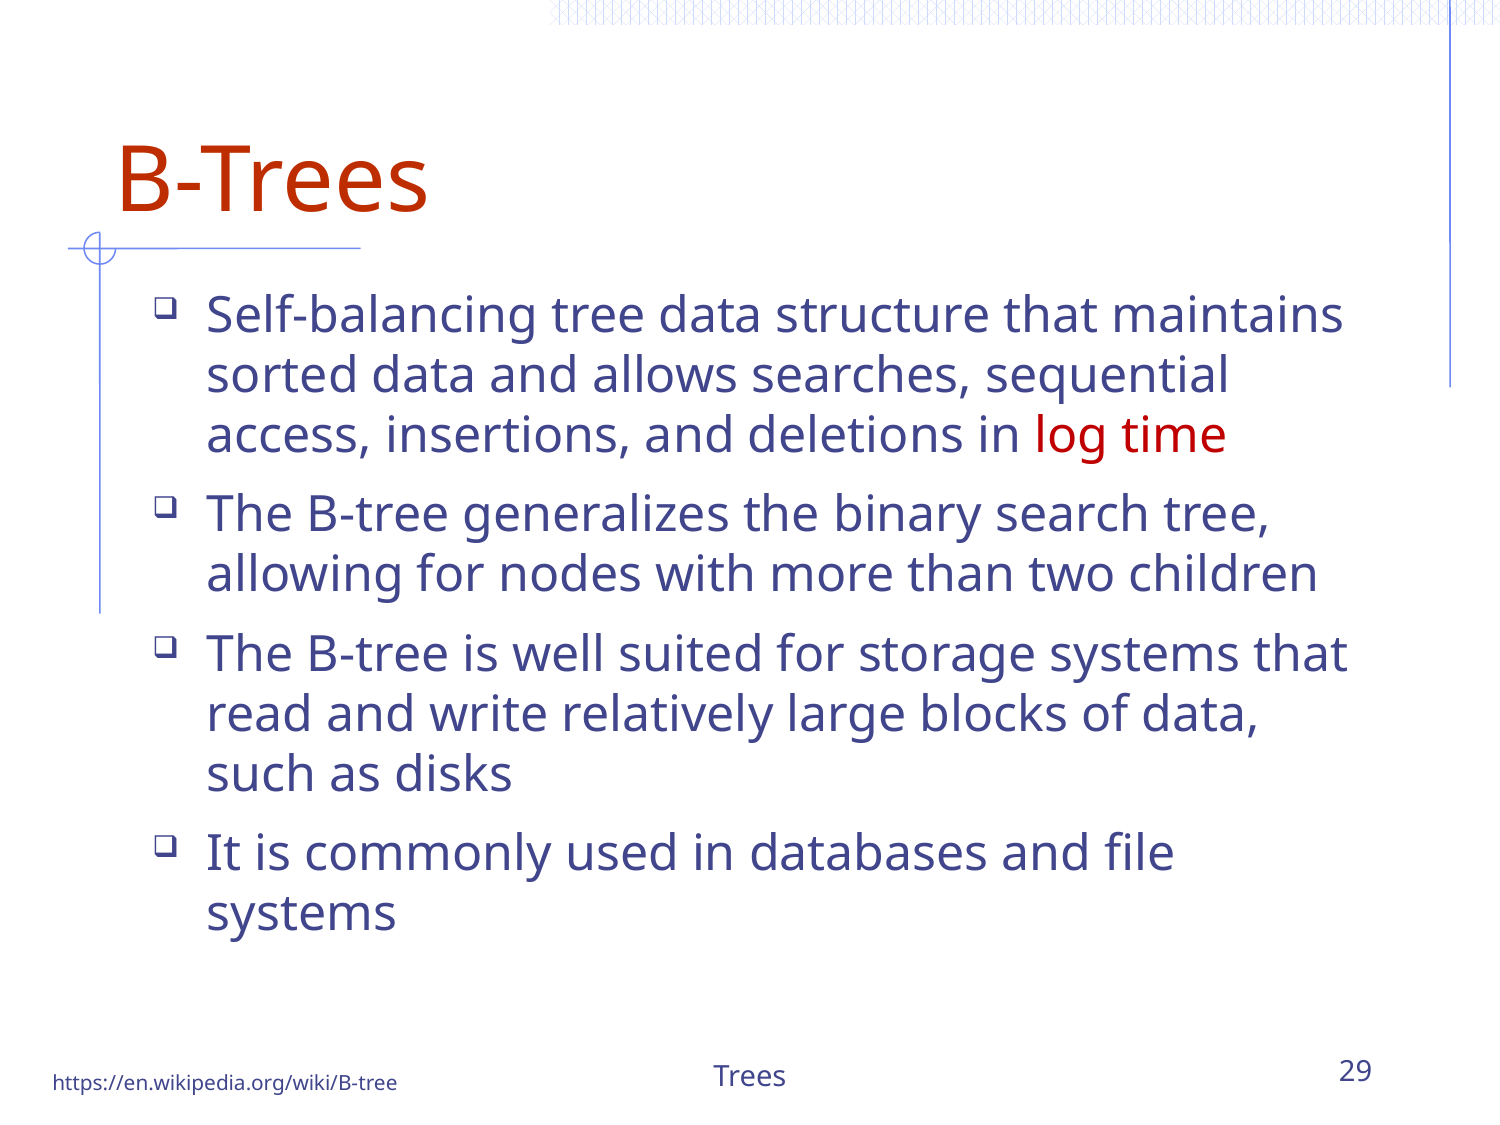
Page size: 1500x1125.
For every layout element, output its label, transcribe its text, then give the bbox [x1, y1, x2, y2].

footer Trees [512, 1024, 988, 1101]
slide_number 29 [1074, 1024, 1388, 1101]
list Self-balancing tree data structure that maintains sorted data and allows searches, sequential access, insertions, and deletions in log time The B-tree generalizes the binary search tree, allowing for nodes with more than two children The B-tree is well suited for storage systems that read and write relatively large blocks of data, such as disks It is commonly used in databases and file systems [137, 275, 1375, 950]
title B-Trees [99, 50, 1375, 238]
text_box https://en.wikipedia.org/wiki/B-tree [37, 1062, 413, 1103]
